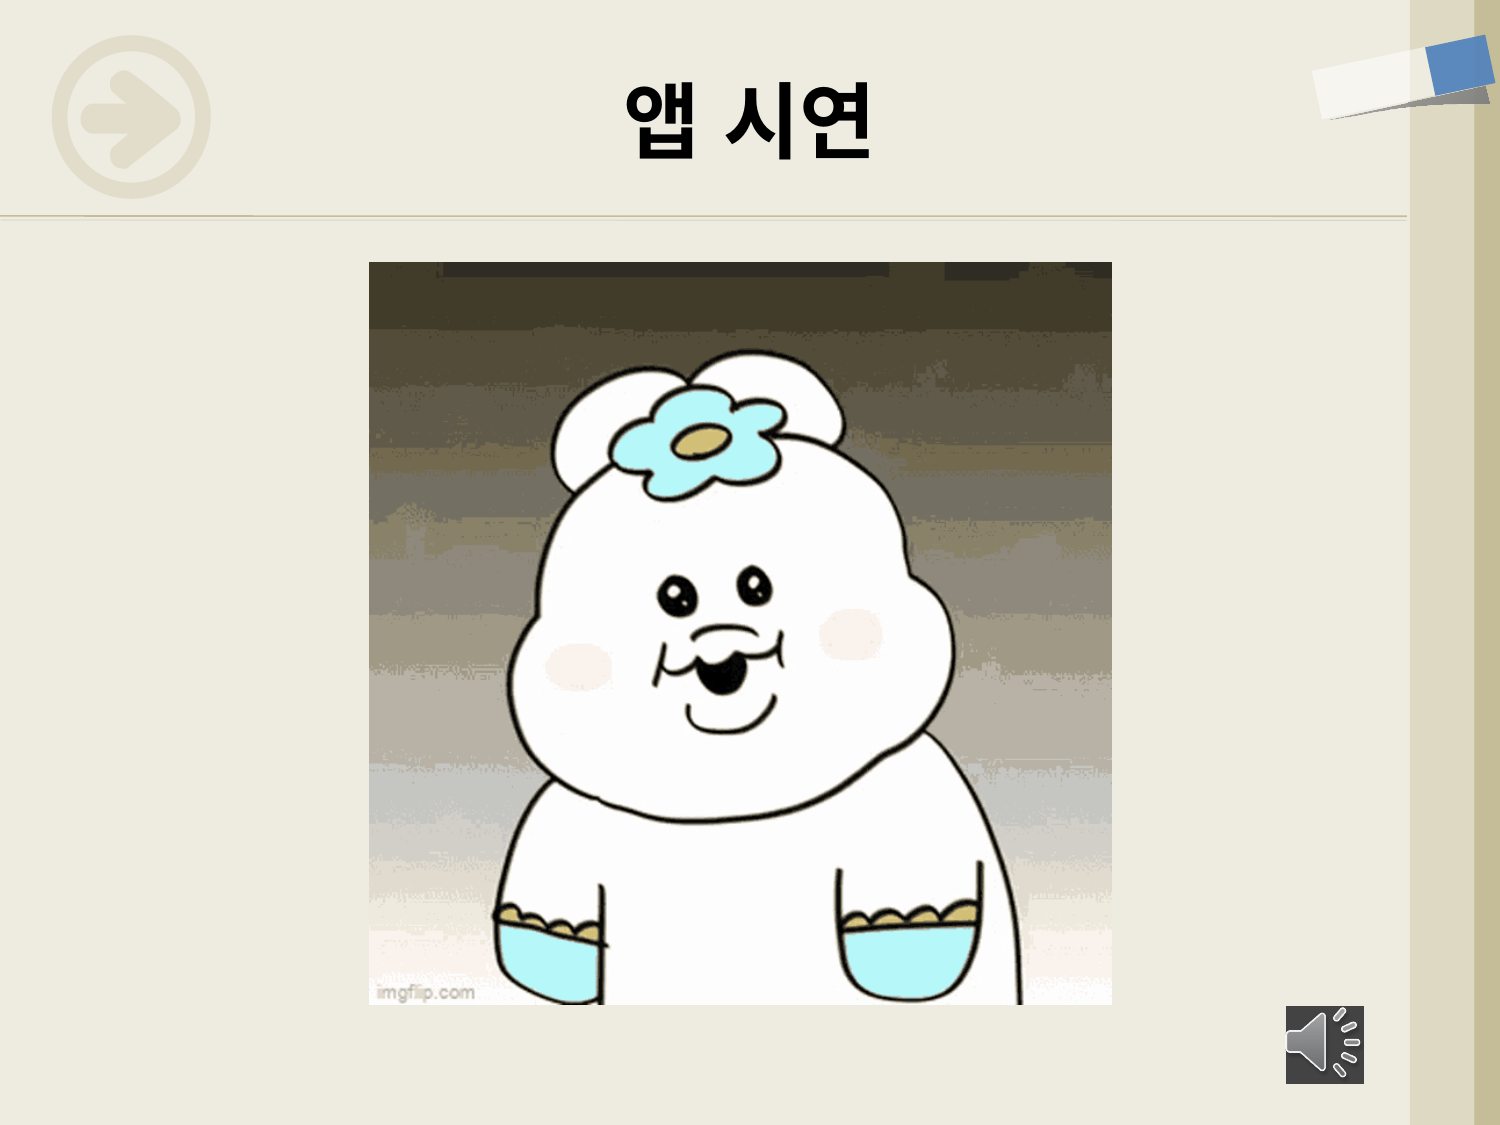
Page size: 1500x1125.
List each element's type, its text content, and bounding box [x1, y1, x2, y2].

title 앱 시연 [75, 24, 1425, 213]
picture [1284, 1004, 1366, 1086]
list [368, 262, 1112, 1006]
